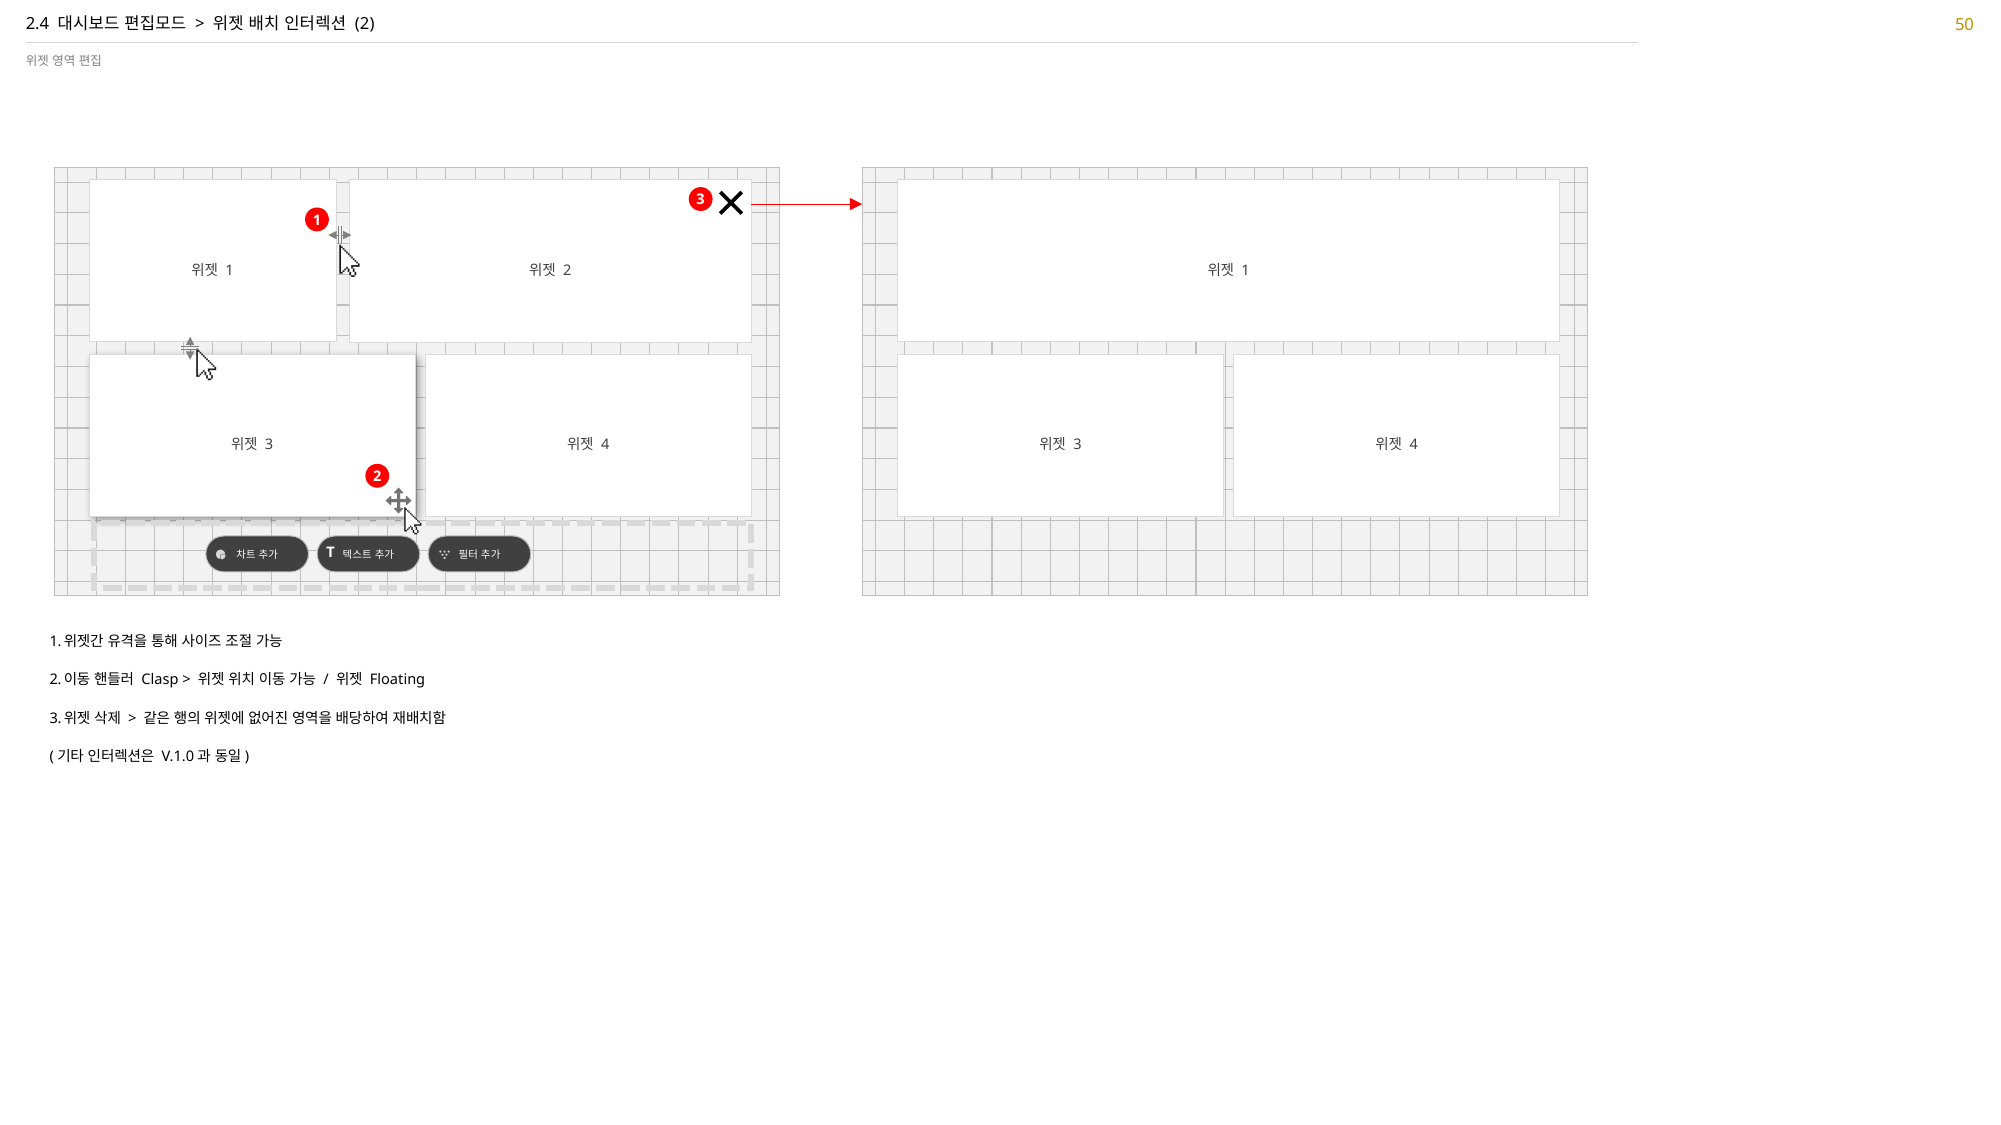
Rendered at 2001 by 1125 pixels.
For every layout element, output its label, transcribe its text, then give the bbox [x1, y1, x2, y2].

list 위젯간 유격을 통해 사이즈 조절 가능 이동 핸들러 Clasp > 위젯 위치 이동 가능 / 위젯 Floating 위젯 삭제 > 같은 행의 위젯에 없어진 영역을 배당하여 재배치함 (기타 인터렉션은 V.1.0과 동일) [49, 631, 965, 1084]
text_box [53, 167, 779, 596]
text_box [330, 223, 349, 247]
title 2.4 대시보드 편집모드 > 위젯 배치 인터렉션 (2) [25, 5, 1638, 43]
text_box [93, 523, 752, 589]
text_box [180, 336, 200, 360]
picture [195, 348, 218, 381]
picture [385, 487, 422, 535]
picture [339, 244, 361, 278]
slide_number 50 [1901, 0, 1975, 43]
list 위젯 영역 편집 [25, 43, 1638, 86]
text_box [862, 167, 1588, 596]
